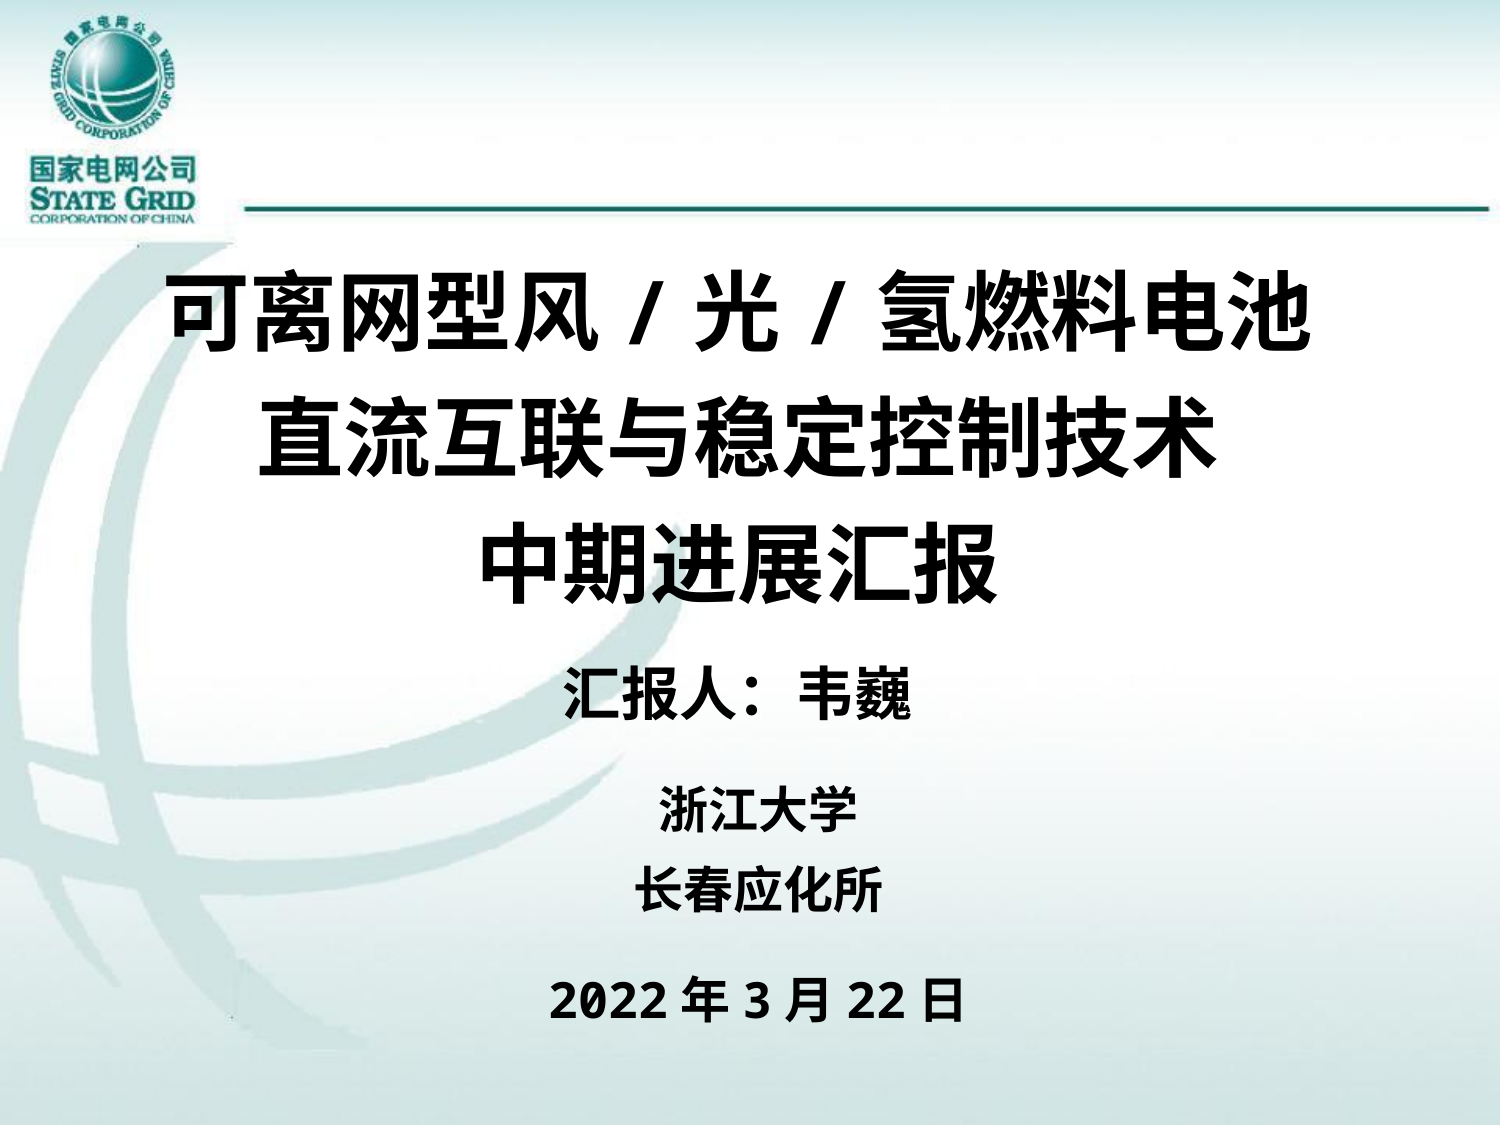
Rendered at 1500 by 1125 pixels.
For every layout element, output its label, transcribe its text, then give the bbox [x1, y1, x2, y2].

text_box 汇报人：韦巍 [301, 615, 1174, 756]
picture [0, 0, 1500, 1125]
title 可离网型风/光/氢燃料电池直流互联与稳定控制技术 中期进展汇报 [121, 249, 1355, 600]
subtitle 浙江大学 长春应化所 2022年3月22日 [208, 771, 1308, 1101]
